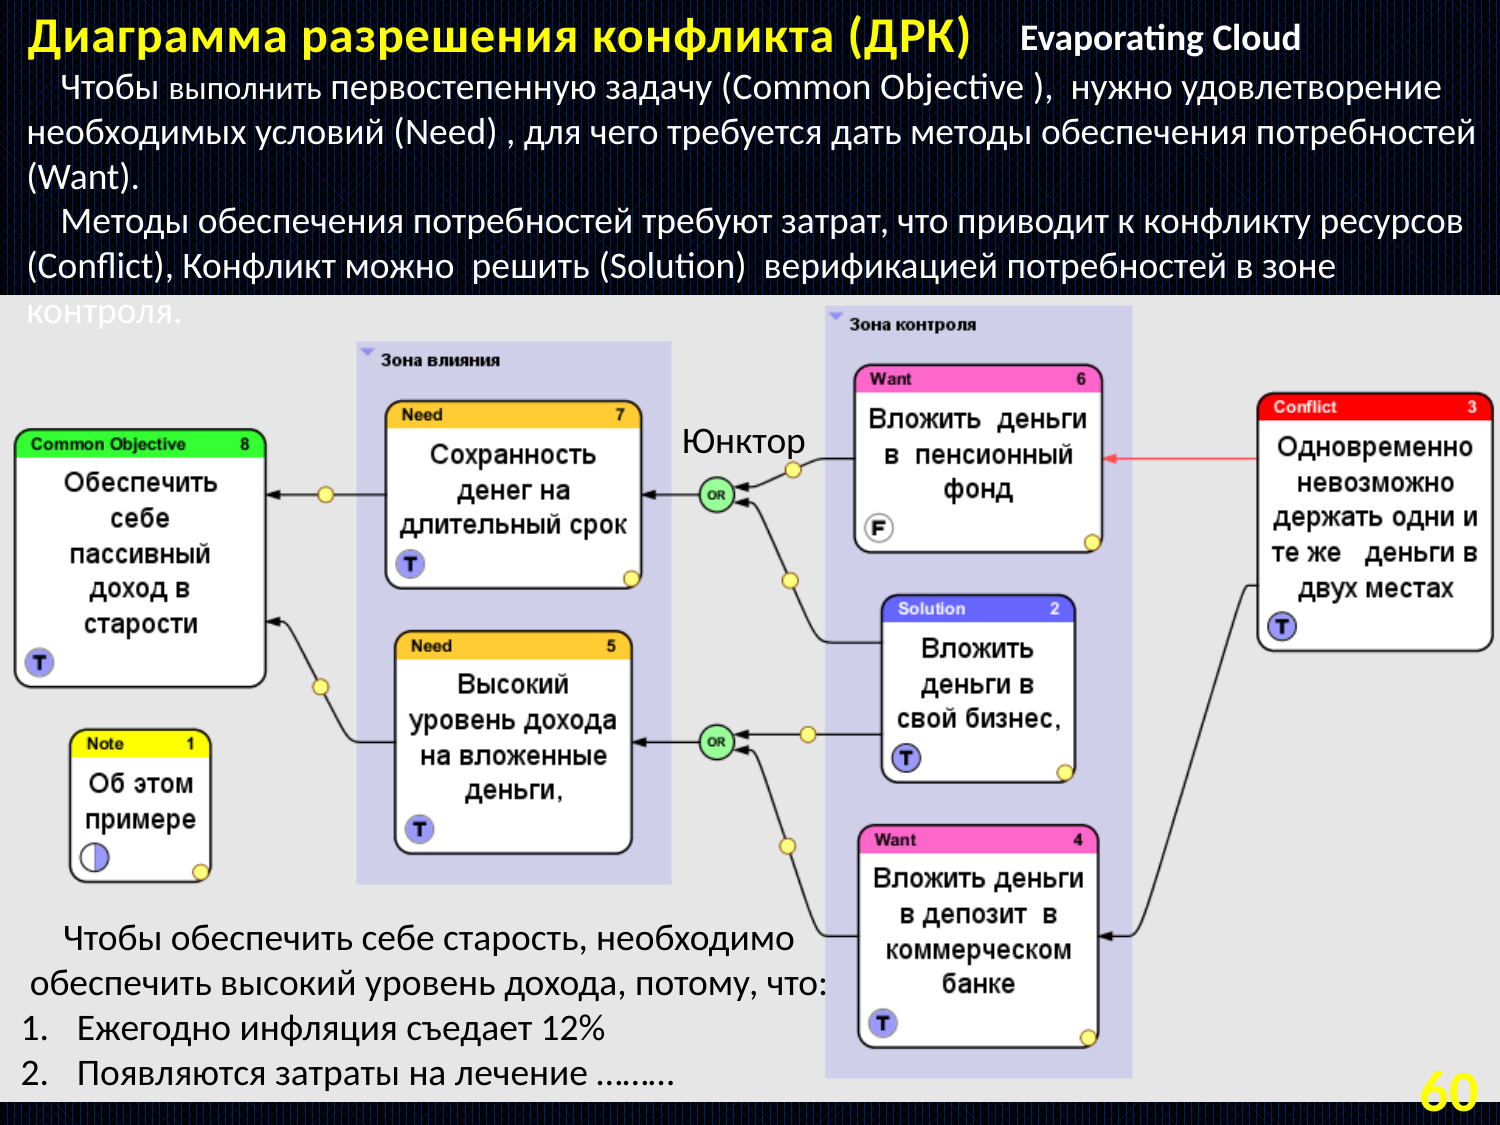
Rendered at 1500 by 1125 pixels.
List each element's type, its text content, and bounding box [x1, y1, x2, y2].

text_box 60 [1328, 1114, 1494, 1119]
text_box Методы обеспечения потребностей требуют затрат, что приводит к конфликту ресурсов (Conflict), Конфликт можно решить (Solution) верификацией потребностей в зоне контроля. [11, 188, 1494, 295]
text_box Чтобы выполнить первостепенную задачу (Common Objective ), нужно удовлетворение необходимых условий (Need) , для чего требуется дать методы обеспечения потребностей (Want). [11, 54, 1494, 188]
picture [0, 295, 1500, 1103]
title Диаграмма разрешения конфликта (ДРК) [12, 0, 1020, 54]
text_box Evaporating Cloud [1005, 5, 1329, 54]
